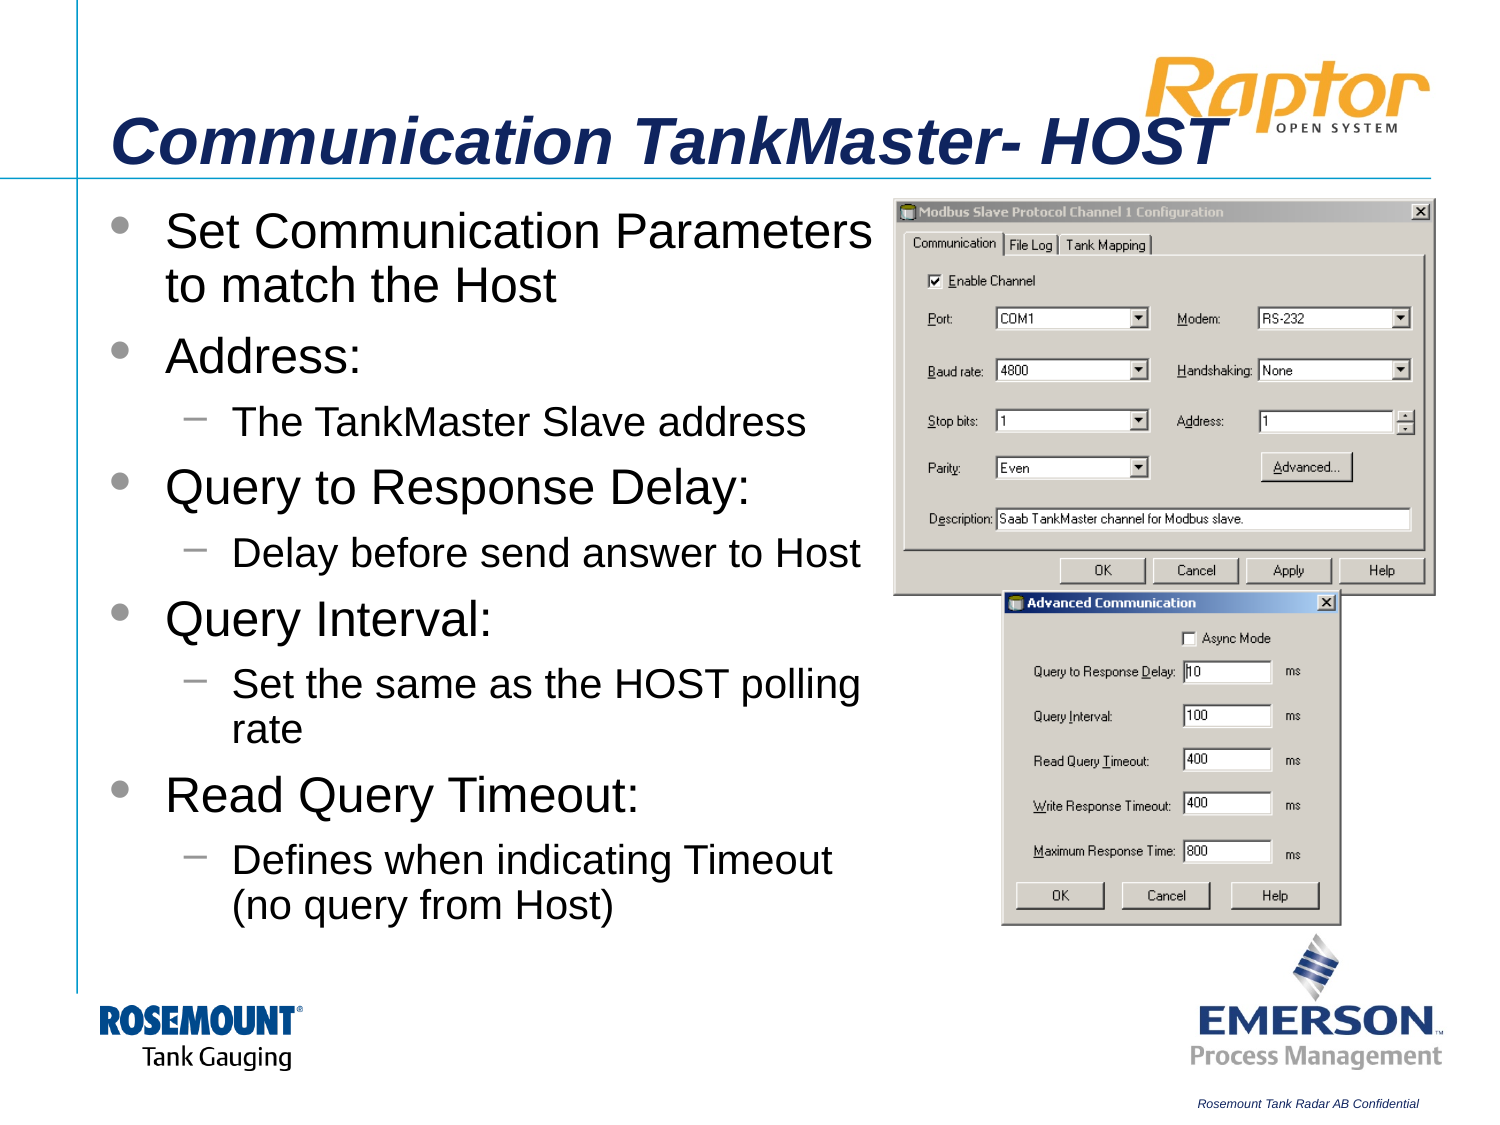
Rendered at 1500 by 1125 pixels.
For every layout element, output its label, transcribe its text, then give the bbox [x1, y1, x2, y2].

title Communication TankMaster- HOST [95, 66, 1342, 186]
list Set Communication Parameters to match the Host Address: The TankMaster Slave address Query to Response Delay: Delay before send answer to Host Query Interval: Set the same as the HOST polling rate Read Query Timeout: Defines when indicating Timeout (no query from Host) [93, 197, 940, 944]
picture [100, 1005, 303, 1071]
picture [891, 195, 1461, 1098]
picture [1139, 54, 1436, 135]
